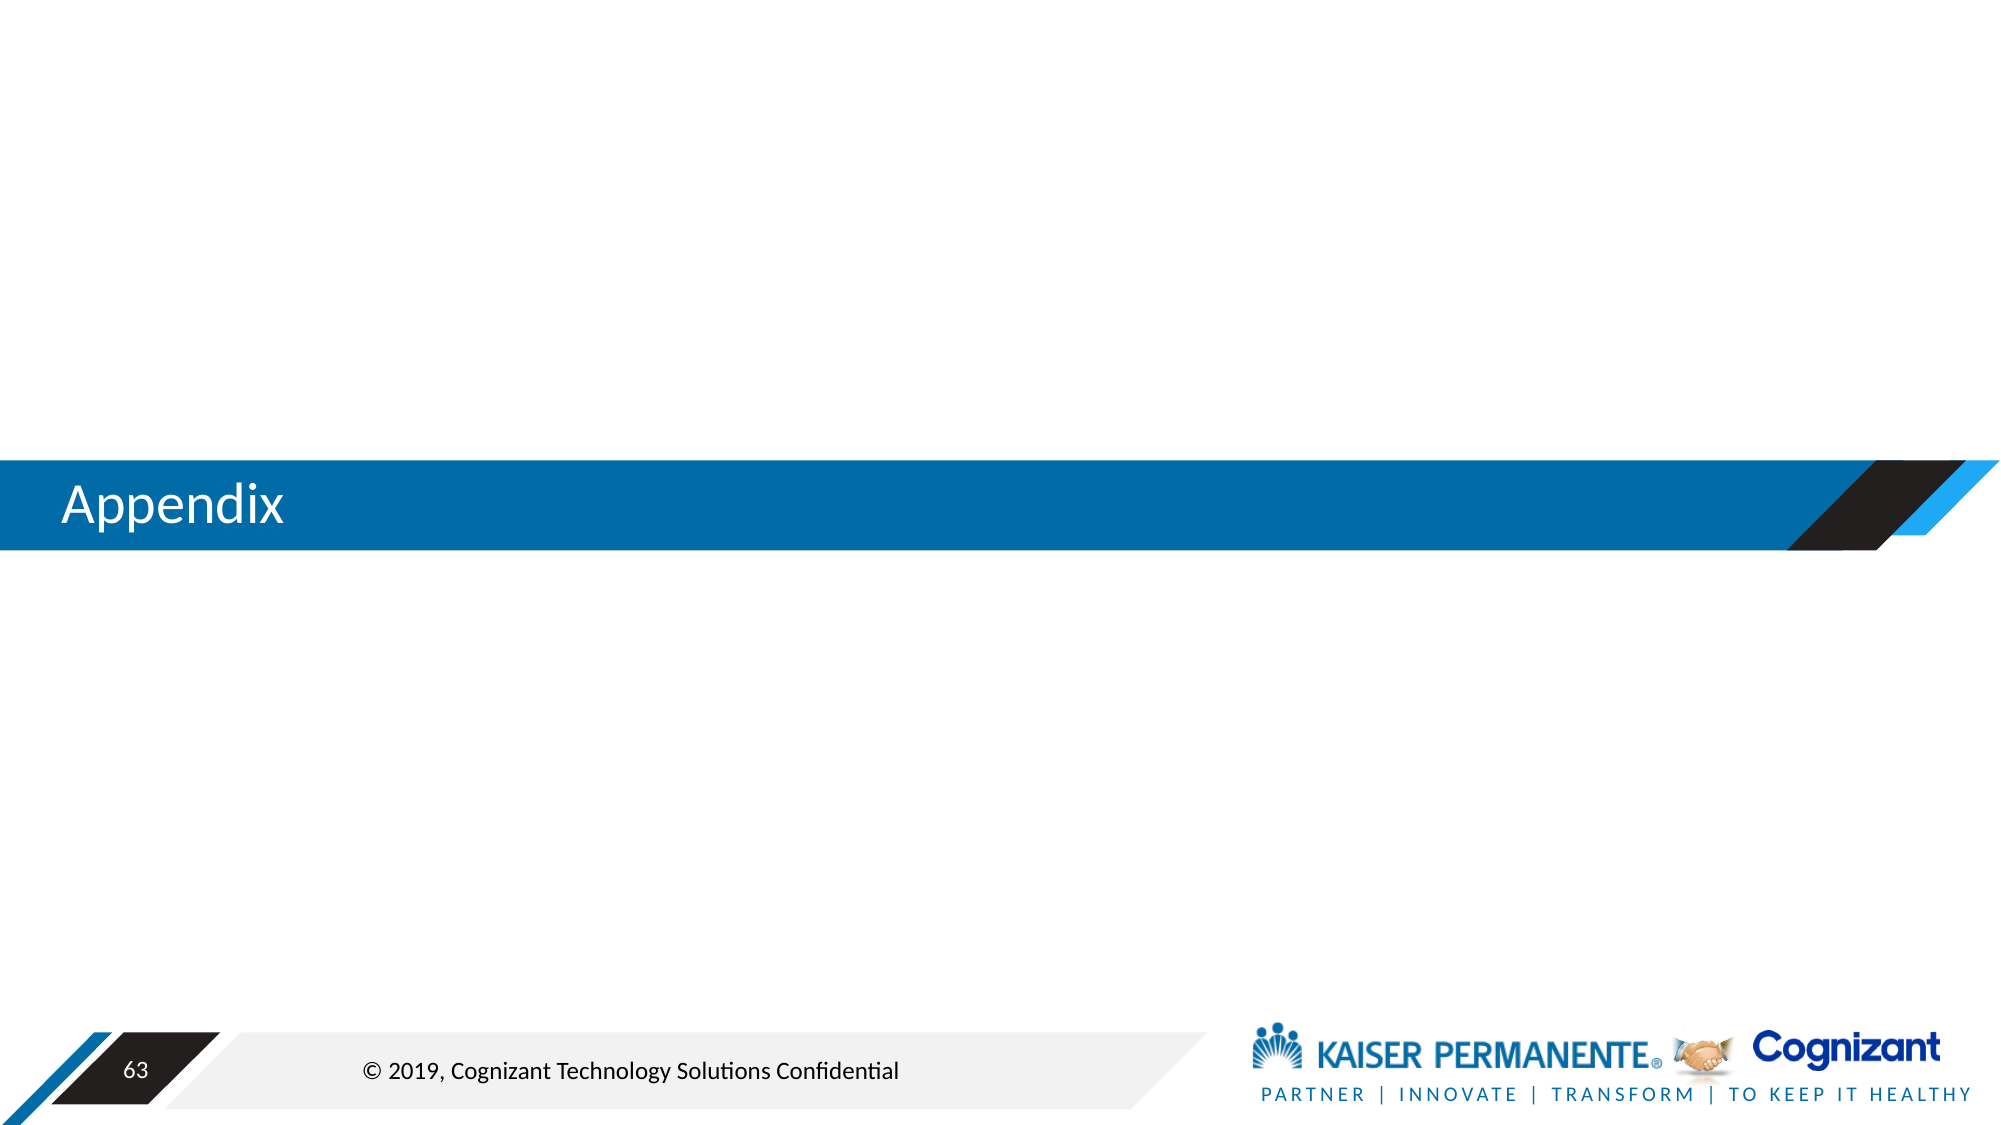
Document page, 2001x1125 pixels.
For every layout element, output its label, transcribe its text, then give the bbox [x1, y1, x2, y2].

picture [1251, 1022, 1664, 1069]
title Appendix [46, 451, 1793, 558]
picture [1665, 1018, 1740, 1093]
picture [1753, 1030, 1940, 1071]
